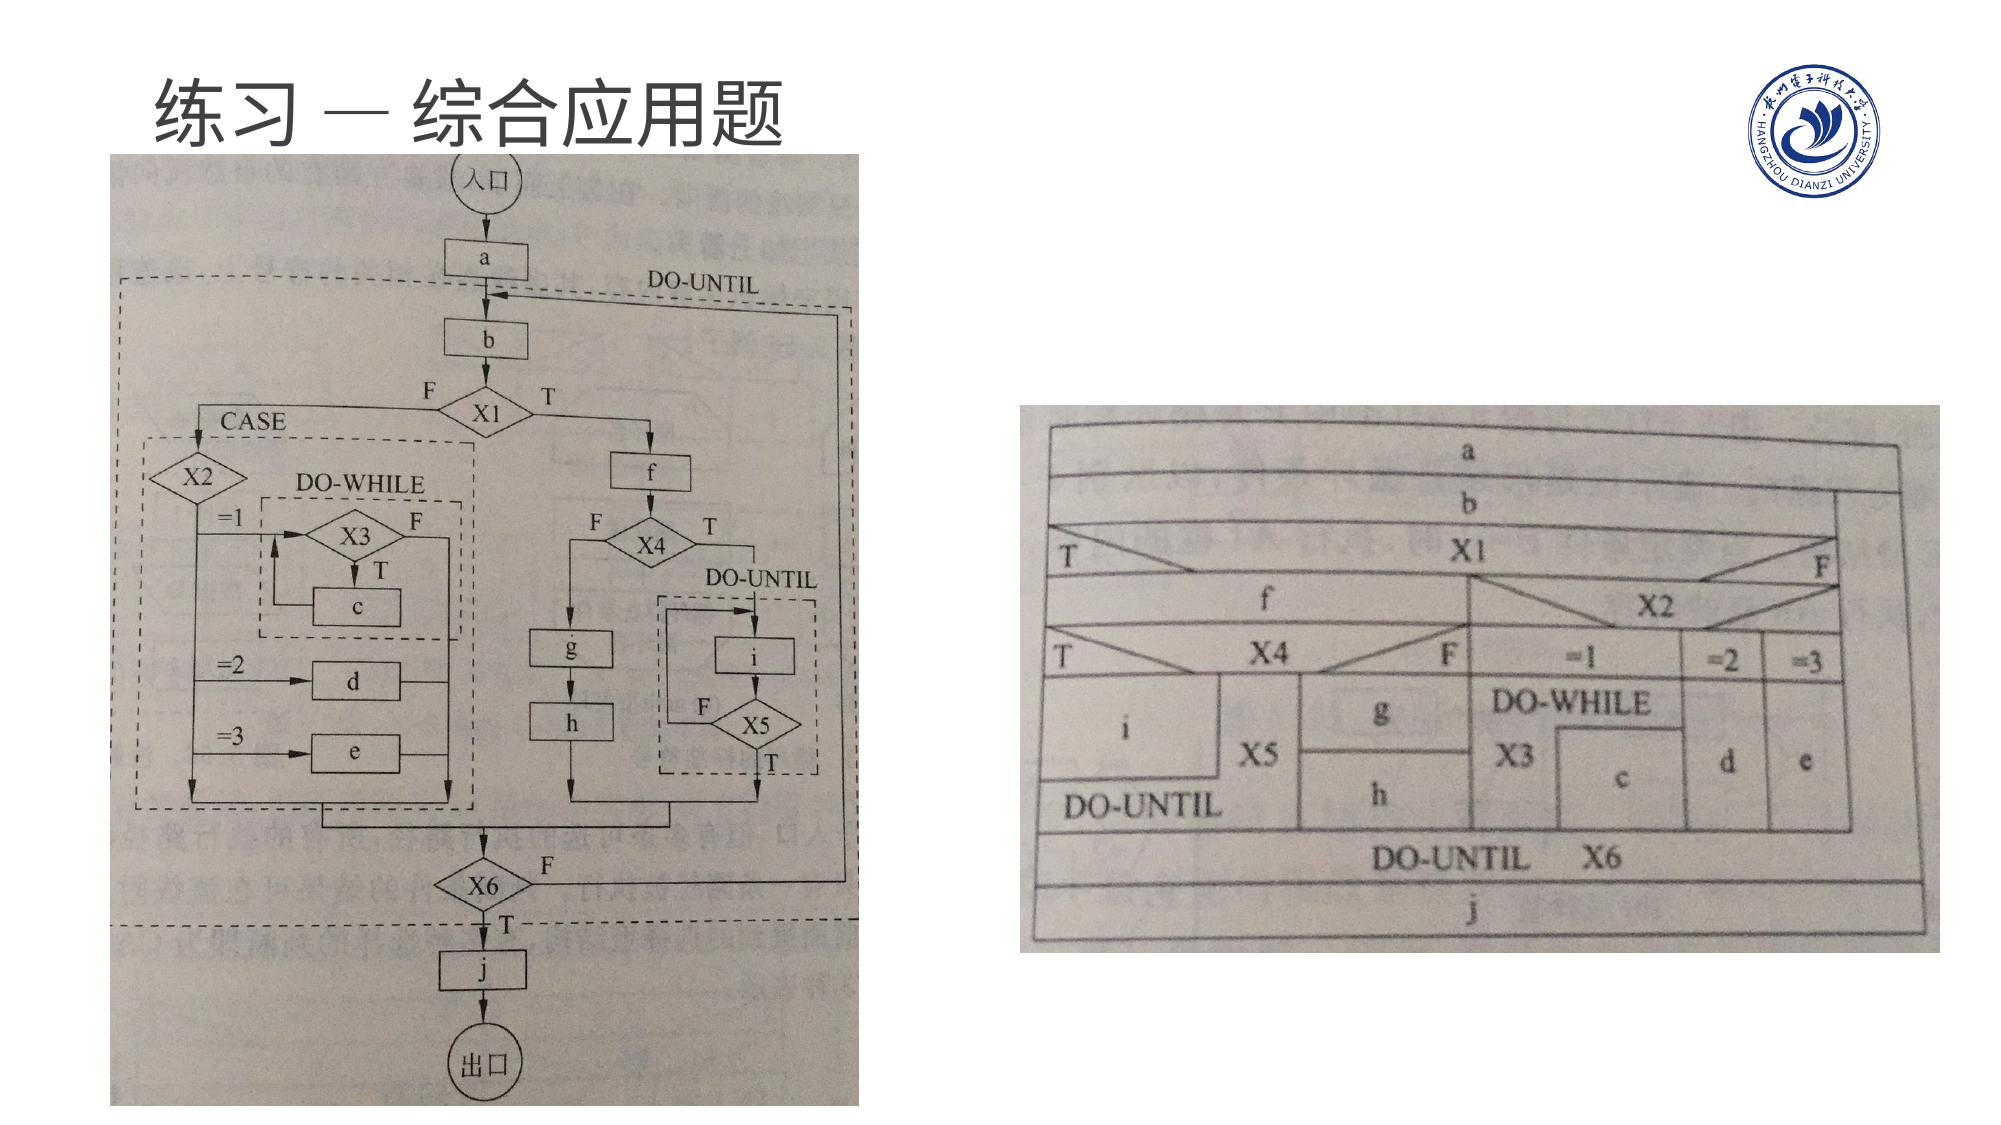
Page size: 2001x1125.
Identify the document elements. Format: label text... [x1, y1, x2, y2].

picture [1743, 59, 1885, 203]
title 练习 — 综合应用题 [137, 59, 1863, 174]
picture [1019, 405, 1940, 953]
picture [110, 154, 859, 1106]
